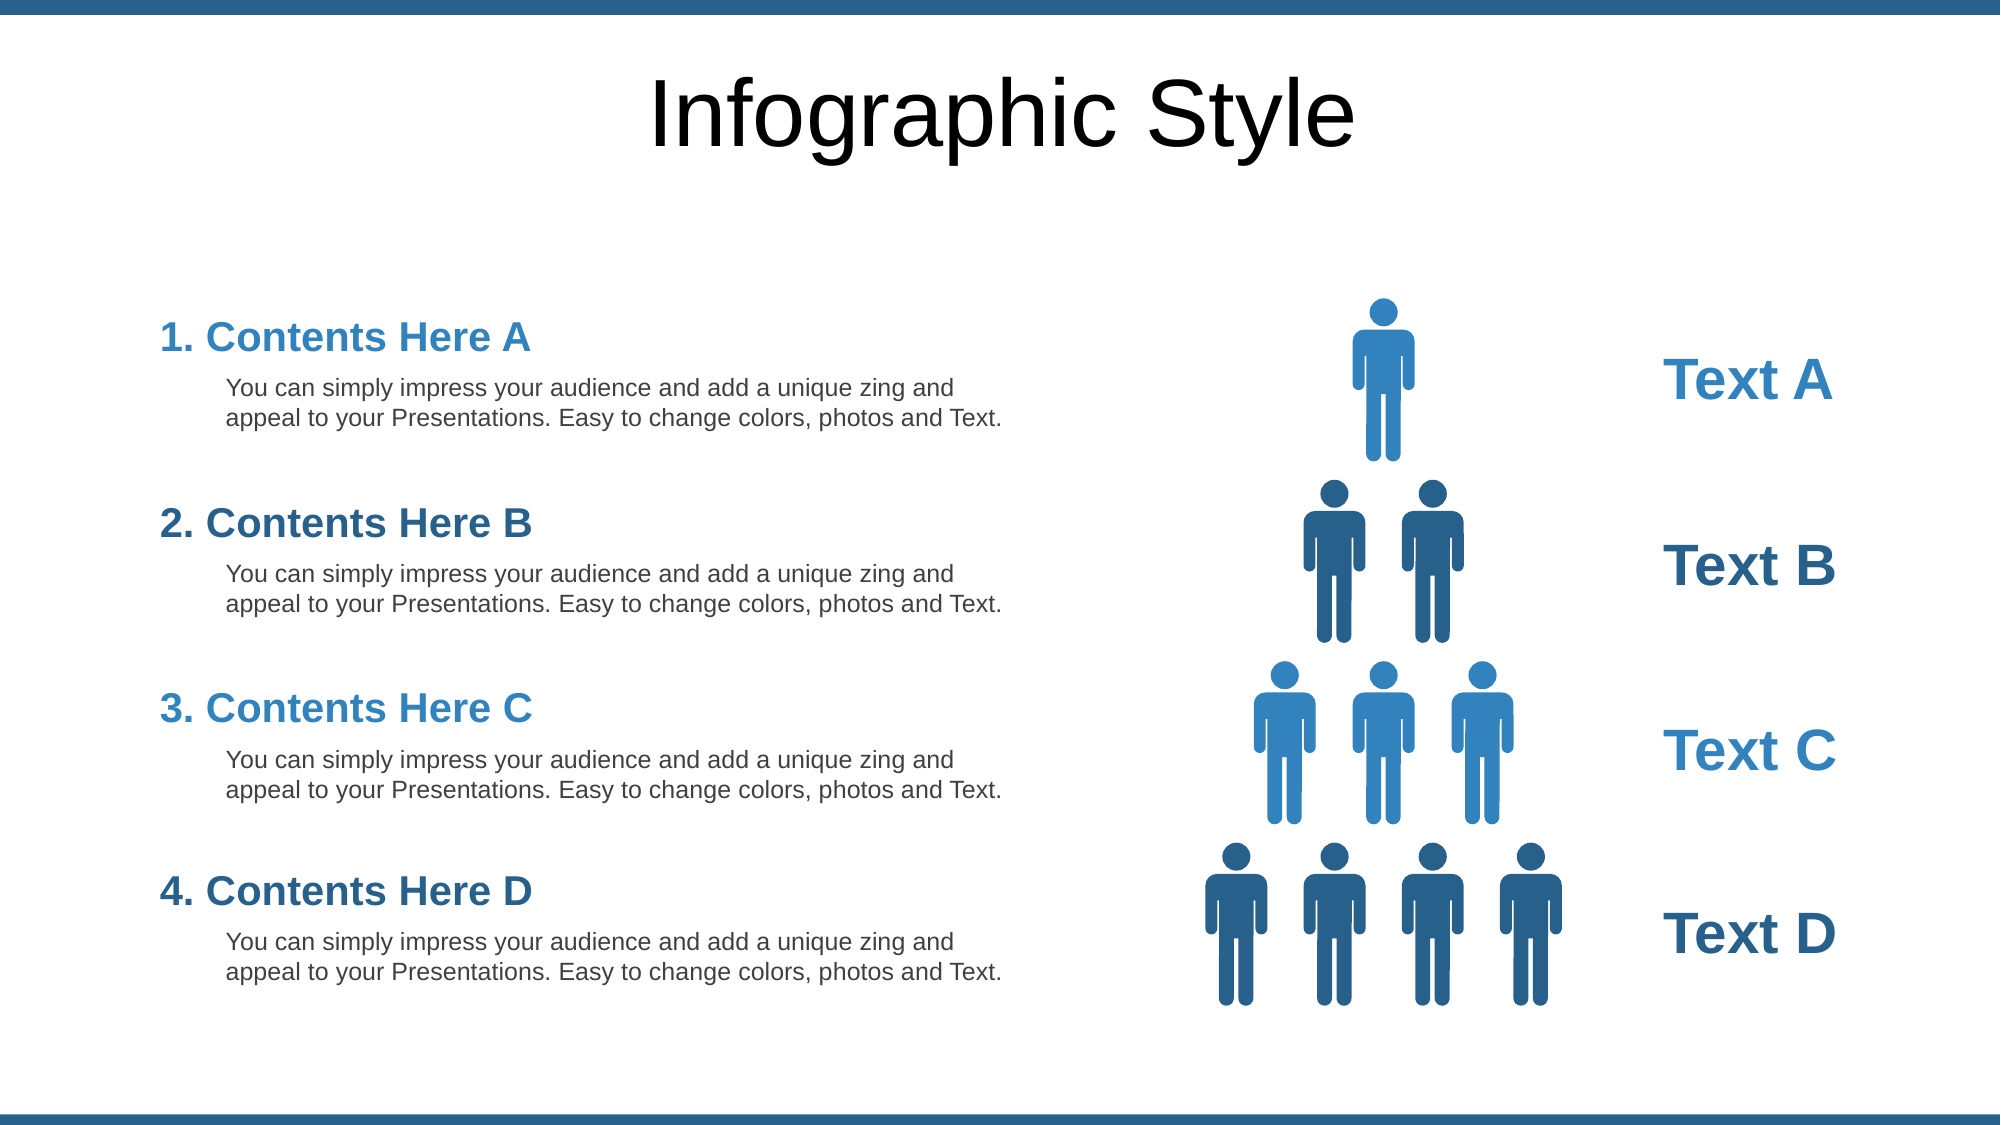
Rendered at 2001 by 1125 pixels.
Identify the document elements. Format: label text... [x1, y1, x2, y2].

text_box [1351, 297, 1416, 463]
list Infographic Style [53, 55, 1952, 175]
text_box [144, 673, 1035, 812]
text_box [1303, 479, 1464, 643]
text_box Text A [1648, 333, 1864, 419]
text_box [144, 488, 1035, 626]
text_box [144, 856, 1035, 994]
text_box Text B [1648, 519, 1864, 604]
text_box Text D [1648, 887, 1864, 972]
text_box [1253, 661, 1514, 825]
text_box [1205, 842, 1562, 1006]
text_box Text C [1648, 704, 1864, 790]
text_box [144, 302, 1035, 441]
